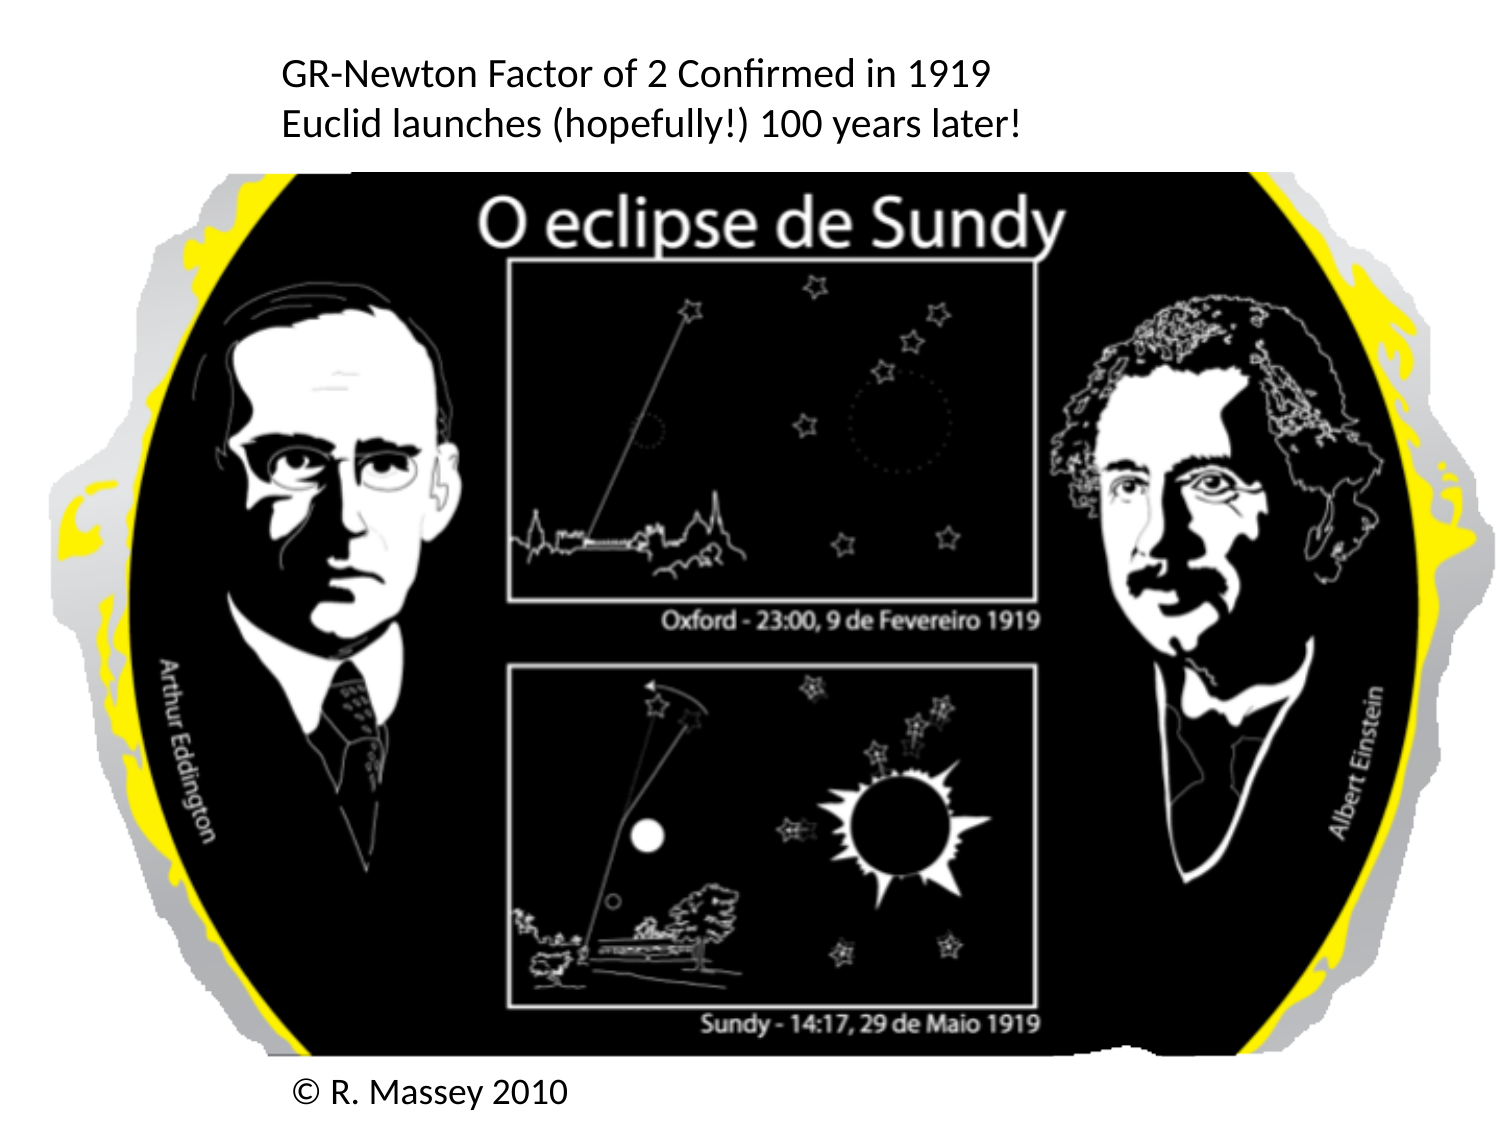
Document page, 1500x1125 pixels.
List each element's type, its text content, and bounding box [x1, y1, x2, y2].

picture [47, 172, 1500, 1063]
text_box GR-Newton Factor of 2 Confirmed in 1919 Euclid launches (hopefully!) 100 years later! [274, 45, 1184, 146]
text_box © R. Massey 2010 [284, 1072, 576, 1112]
